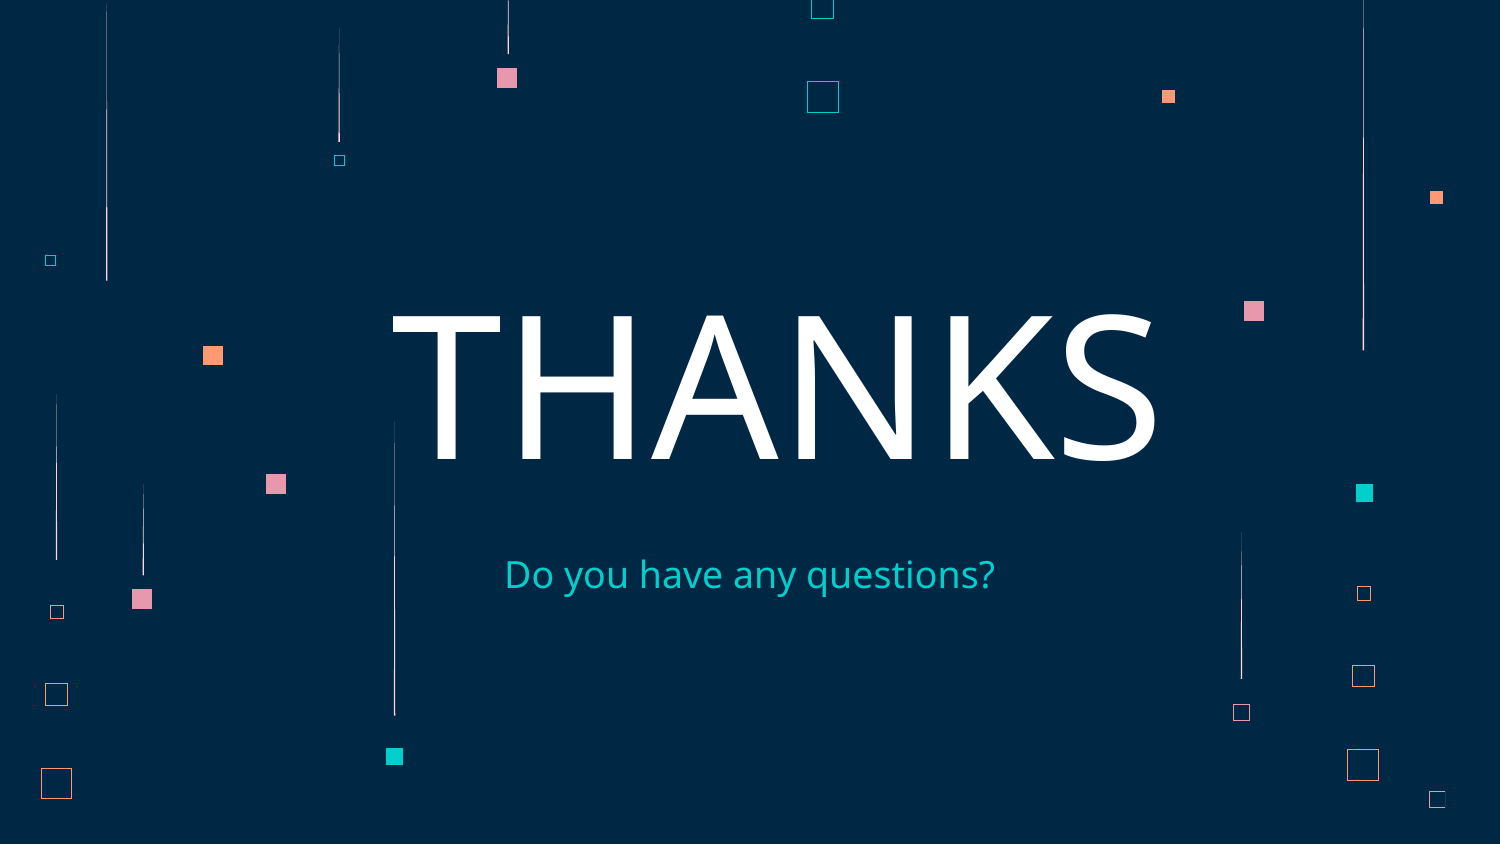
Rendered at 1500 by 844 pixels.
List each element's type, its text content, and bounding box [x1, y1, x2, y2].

title THANKS [363, 244, 1193, 429]
subtitle Do you have any questions? [412, 535, 1088, 758]
